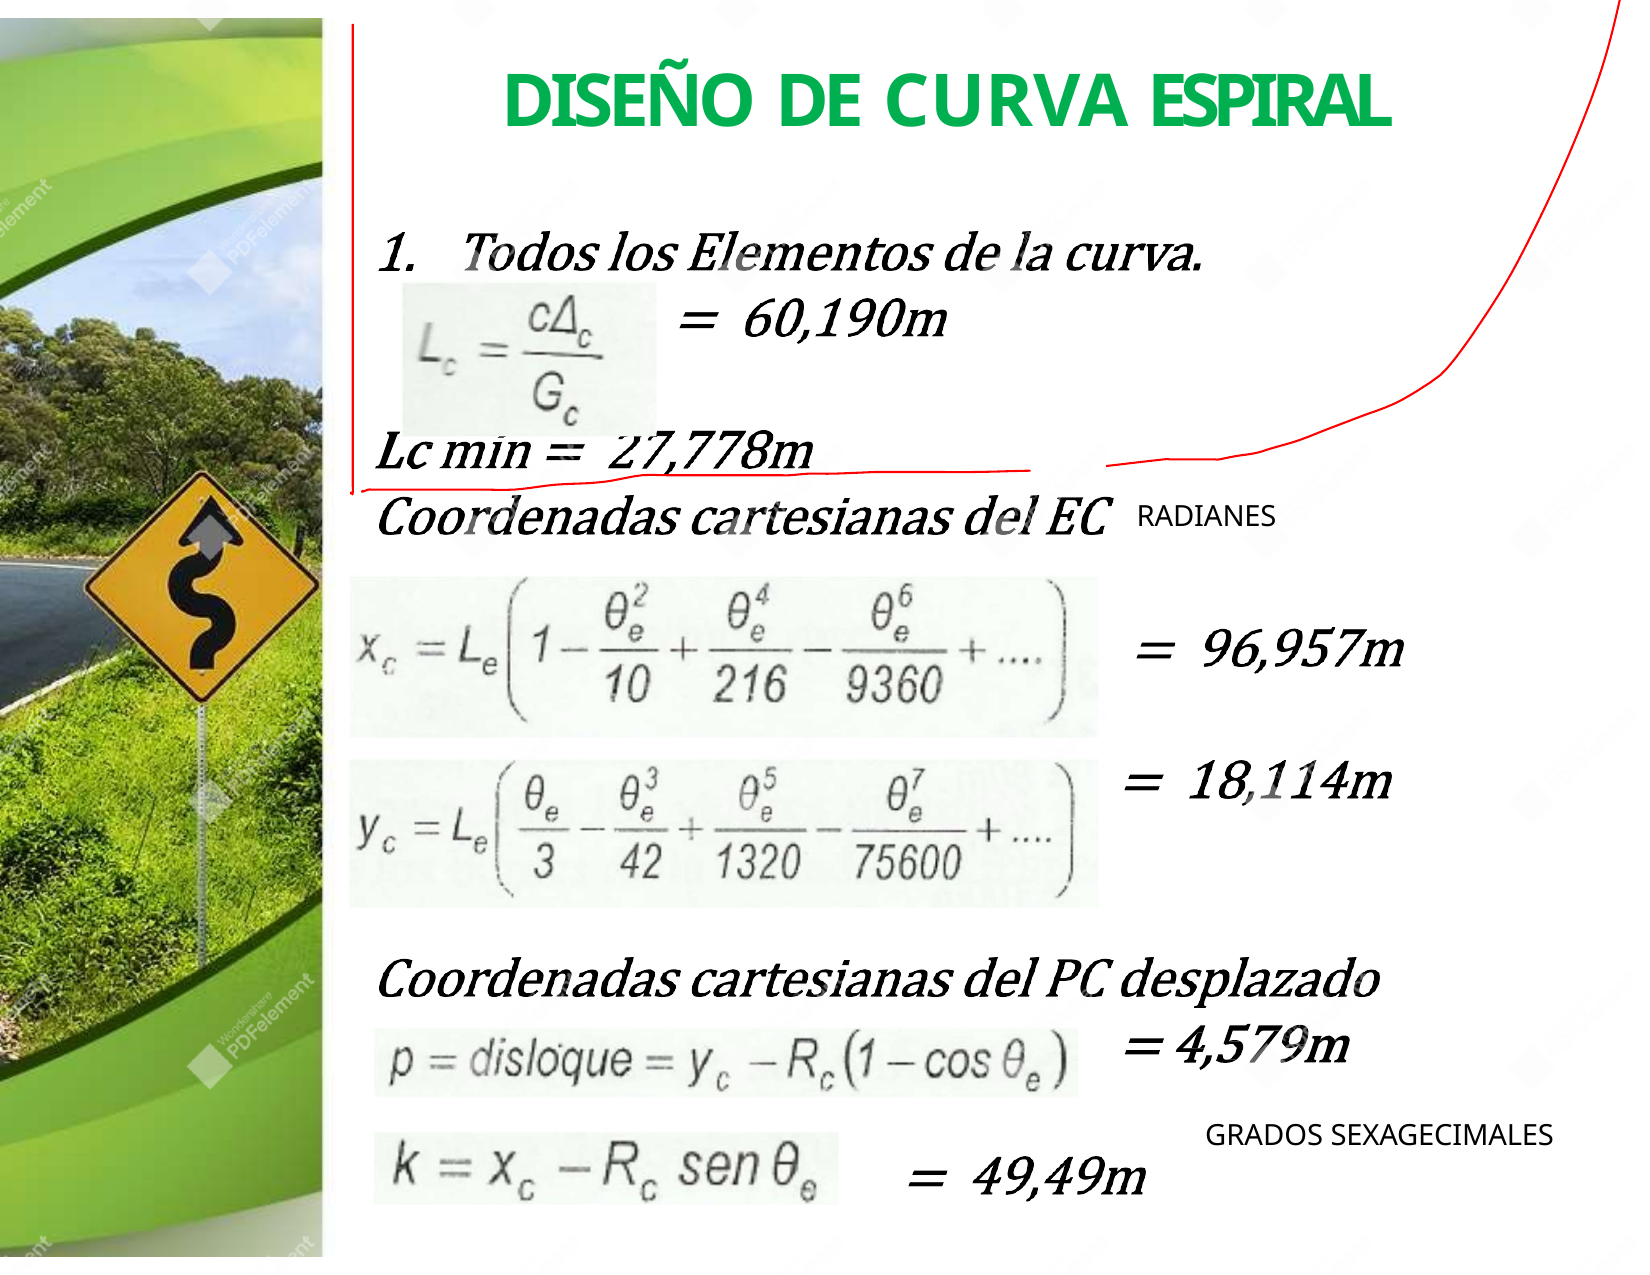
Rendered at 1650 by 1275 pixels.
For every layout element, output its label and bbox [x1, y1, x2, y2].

text_box [0, 0, 1650, 1275]
text_box [349, 22, 1032, 496]
